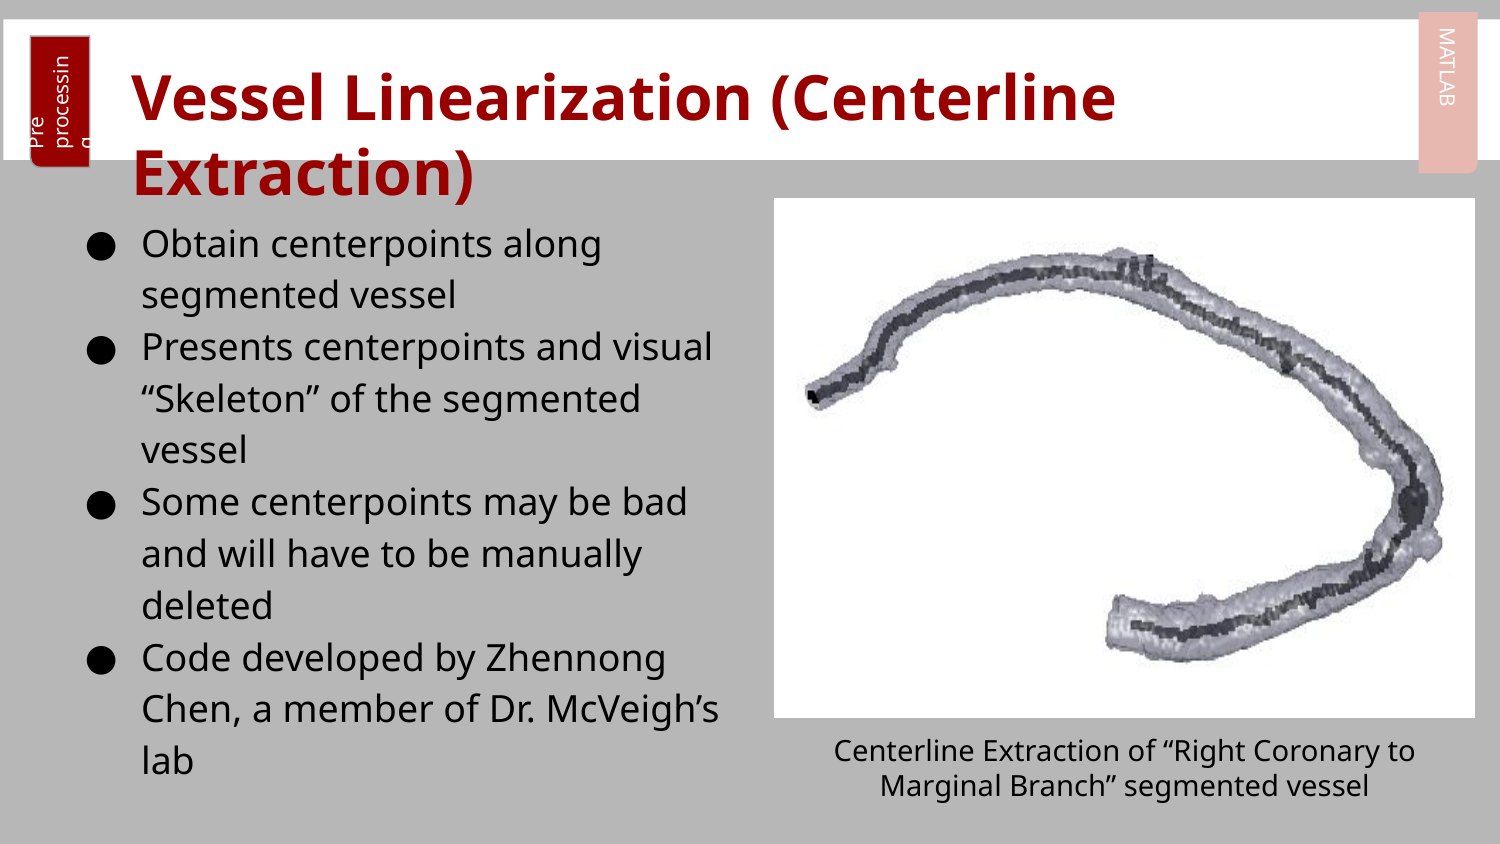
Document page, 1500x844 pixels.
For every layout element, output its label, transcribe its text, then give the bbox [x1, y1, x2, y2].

title Vessel Linearization (Centerline Extraction) [116, 42, 1396, 137]
text_box [1478, 19, 1500, 160]
picture [774, 198, 1476, 718]
text_box [3, 19, 1418, 160]
text_box Centerline Extraction of “Right Coronary to Marginal Branch” segmented vessel [775, 726, 1475, 793]
list Obtain centerpoints along segmented vessel Presents centerpoints and visual “Skeleton” of the segmented vessel Some centerpoints may be bad and will have to be manually deleted Code developed by Zhennong Chen, a member of Dr. McVeigh’s lab [51, 197, 750, 750]
text_box Pre processing [30, 36, 90, 168]
text_box MATLAB [1418, 12, 1478, 174]
